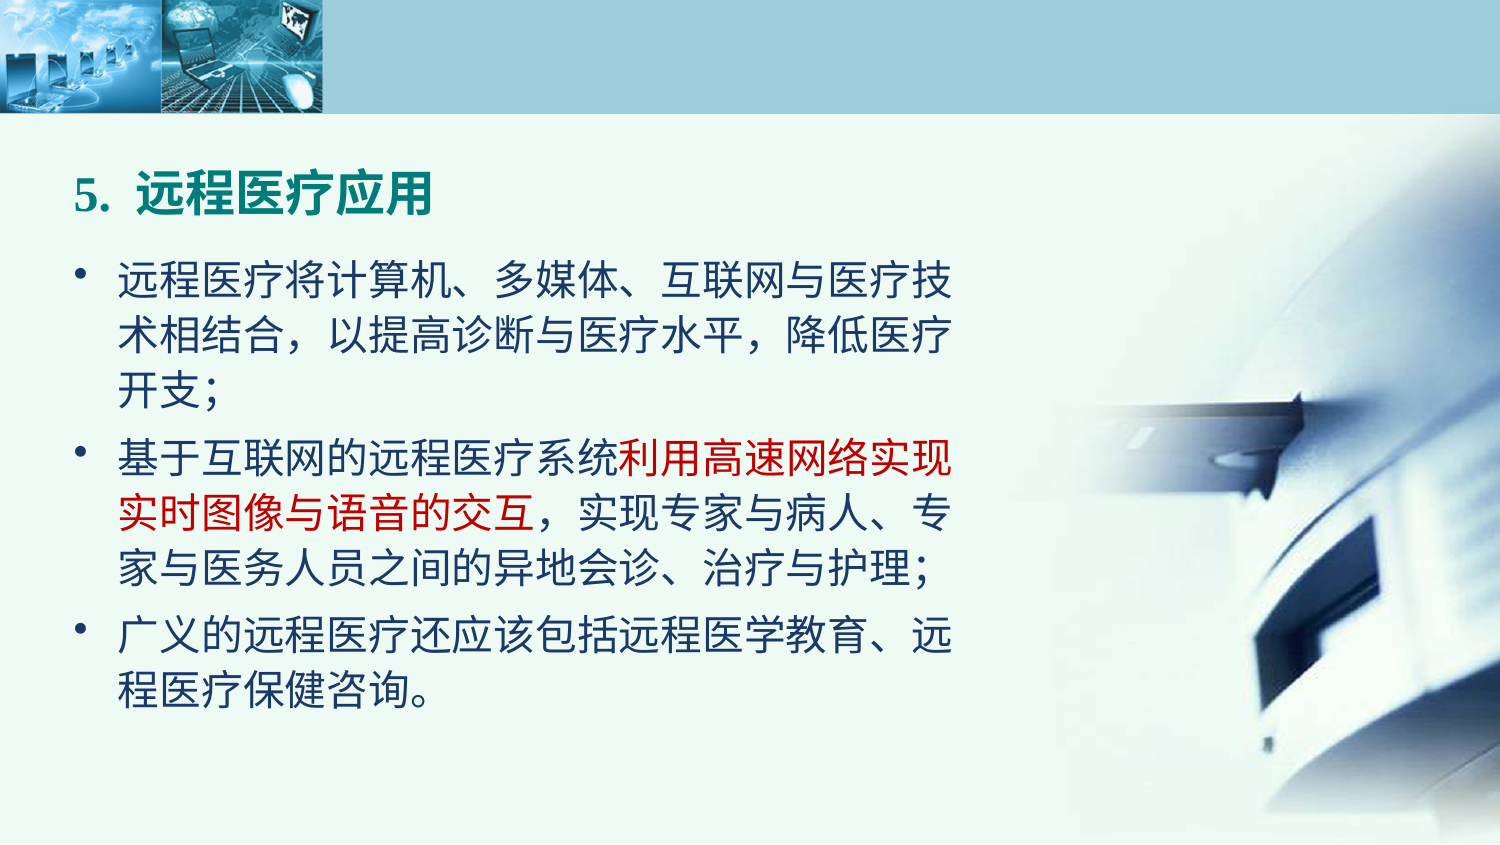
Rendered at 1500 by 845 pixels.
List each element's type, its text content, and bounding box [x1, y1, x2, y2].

picture [0, 0, 1500, 844]
title 5. 远程医疗应用 [58, 140, 1114, 242]
list 远程医疗将计算机、多媒体、互联网与医疗技术相结合，以提高诊断与医疗水平，降低医疗开支； 基于互联网的远程医疗系统利用高速网络实现实时图像与语音的交互，实现专家与病人、专家与医务人员之间的异地会诊、治疗与护理； 广义的远程医疗还应该包括远程医学教育、远程医疗保健咨询。 [58, 241, 997, 716]
